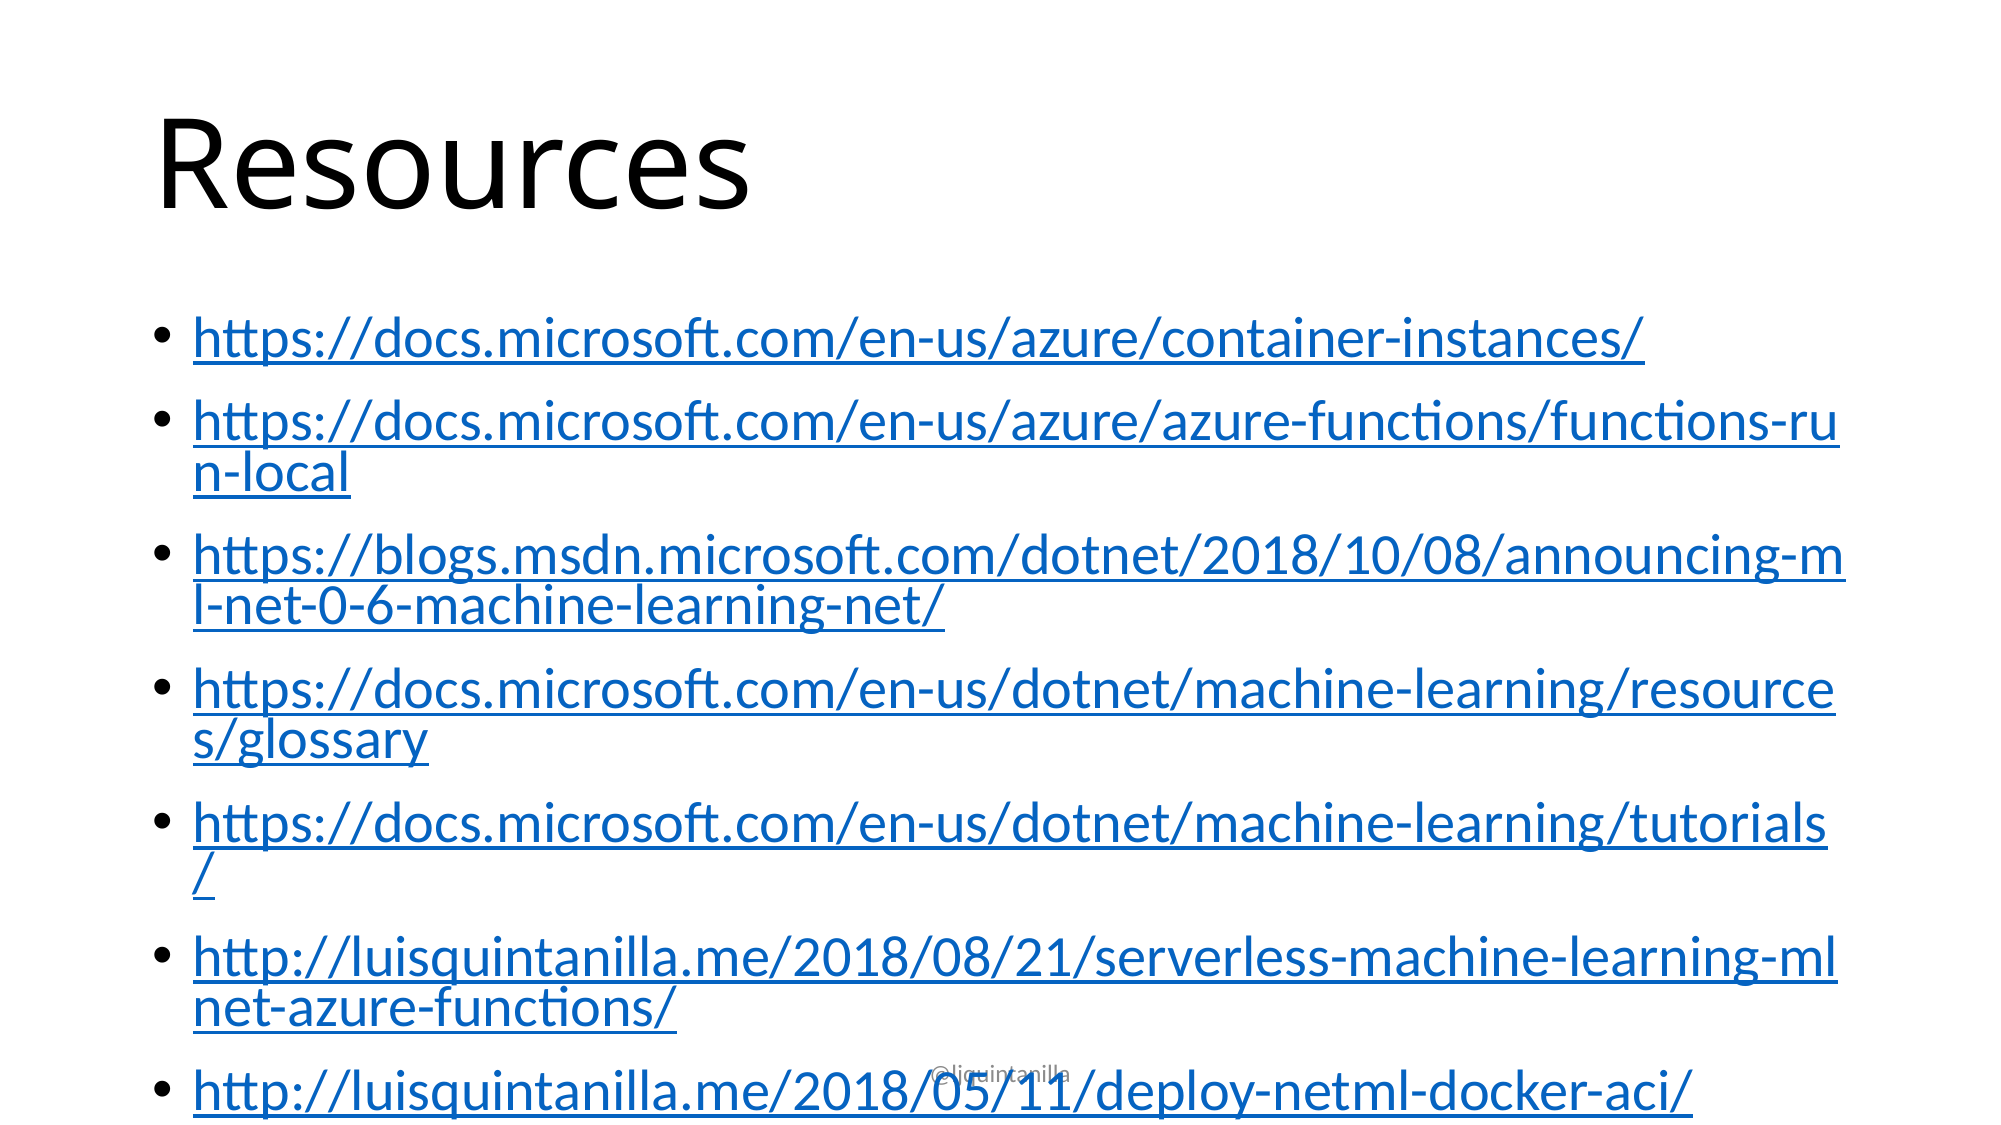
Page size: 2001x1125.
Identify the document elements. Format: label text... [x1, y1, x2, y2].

footer @ljquintanilla [662, 1042, 1338, 1103]
title Resources [137, 59, 1863, 278]
list https://docs.microsoft.com/en-us/azure/container-instances/ https://docs.microsoft.com/en-us/azure/azure-functions/functions-run-local https://blogs.msdn.microsoft.com/dotnet/2018/10/08/announcing-ml-net-0-6-machine-learning-net/ https://docs.microsoft.com/en-us/dotnet/machine-learning/resources/glossary https://docs.microsoft.com/en-us/dotnet/machine-learning/tutorials/ http://luisquintanilla.me/2018/08/21/serverless-machine-learning-mlnet-azure-functions/ http://luisquintanilla.me/2018/05/11/deploy-netml-docker-aci/ [137, 299, 1863, 1014]
